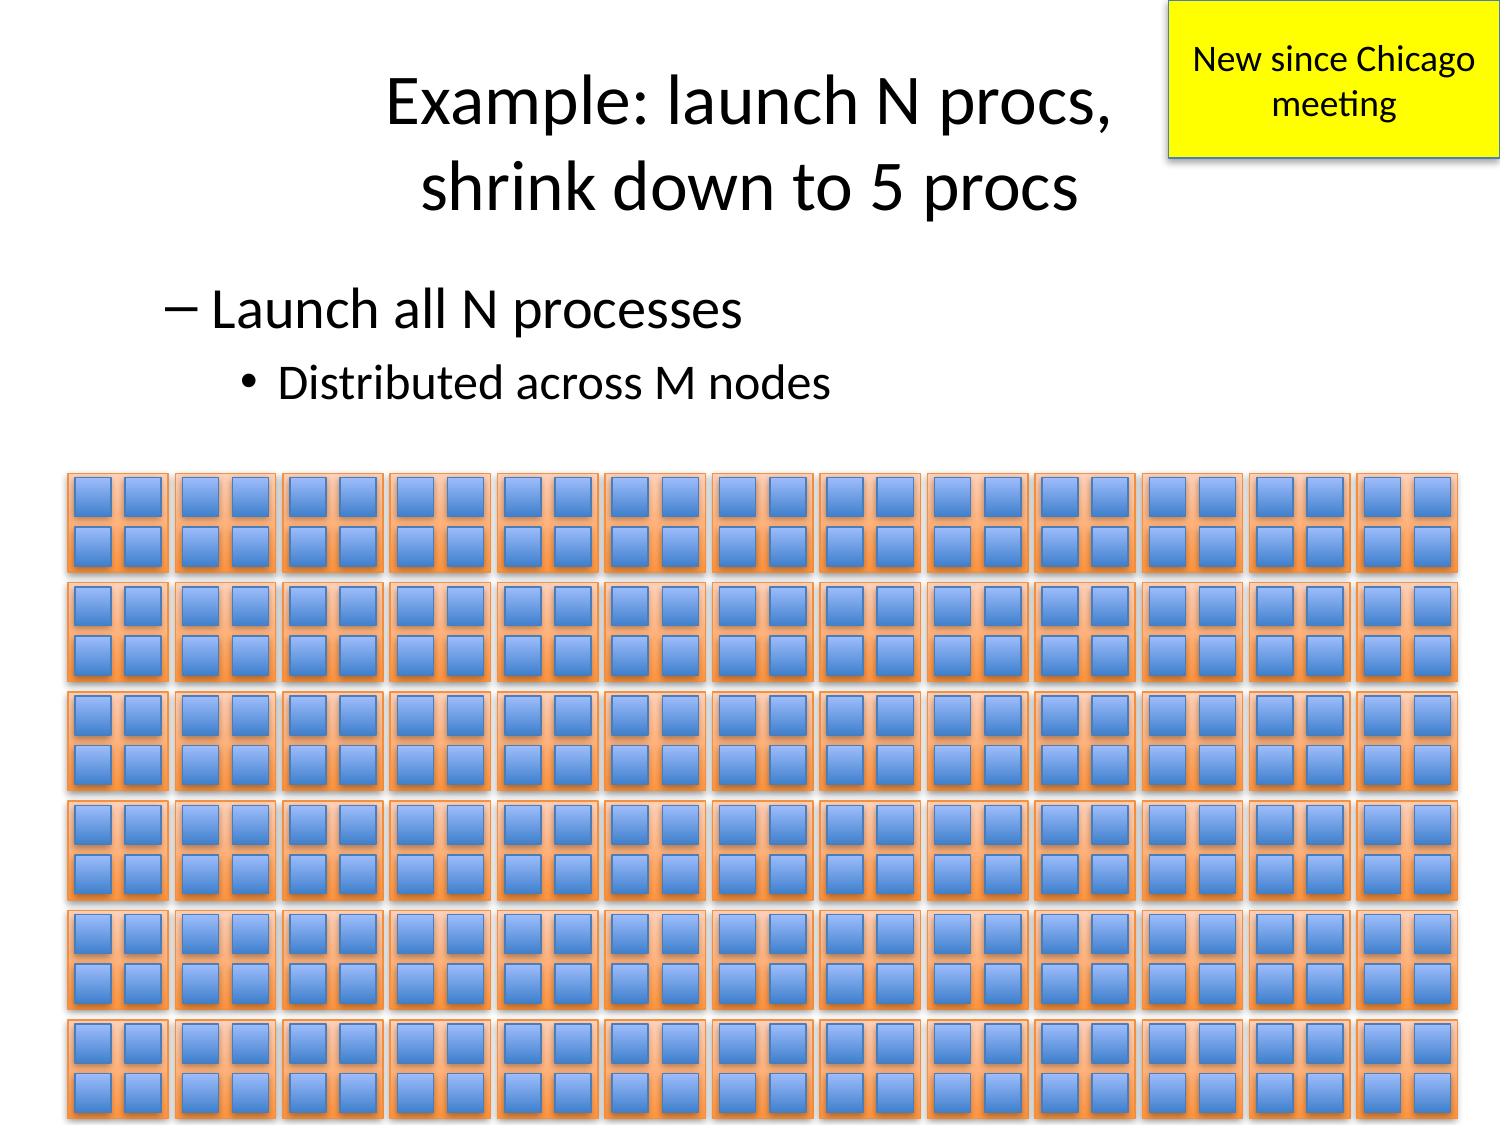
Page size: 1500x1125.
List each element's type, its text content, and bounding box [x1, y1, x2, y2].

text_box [604, 800, 706, 901]
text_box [712, 691, 814, 791]
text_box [282, 691, 384, 791]
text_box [282, 582, 384, 682]
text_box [282, 910, 384, 1010]
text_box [712, 473, 814, 573]
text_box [1142, 910, 1243, 1010]
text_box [1356, 582, 1458, 682]
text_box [389, 910, 491, 1010]
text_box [1249, 691, 1351, 791]
title Example: launch N procs, shrink down to 5 procs [75, 45, 1425, 233]
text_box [497, 800, 599, 901]
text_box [604, 1019, 706, 1119]
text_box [1034, 691, 1136, 791]
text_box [67, 582, 169, 682]
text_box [282, 1019, 384, 1119]
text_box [175, 691, 276, 791]
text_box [927, 691, 1029, 791]
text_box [1249, 910, 1351, 1010]
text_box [67, 691, 169, 791]
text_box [1142, 473, 1243, 573]
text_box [927, 473, 1029, 573]
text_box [175, 800, 276, 901]
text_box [712, 800, 814, 901]
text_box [389, 1019, 491, 1119]
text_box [819, 800, 921, 901]
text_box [389, 582, 491, 682]
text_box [1356, 1019, 1458, 1119]
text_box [819, 473, 921, 573]
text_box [712, 1019, 814, 1119]
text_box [604, 910, 706, 1010]
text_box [67, 473, 169, 573]
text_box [927, 582, 1029, 682]
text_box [1356, 473, 1458, 573]
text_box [1034, 1019, 1136, 1119]
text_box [389, 691, 491, 791]
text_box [282, 800, 384, 901]
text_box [1034, 800, 1136, 901]
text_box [1249, 1019, 1351, 1119]
list Launch all N processes Distributed across M nodes [75, 262, 1425, 472]
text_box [1356, 691, 1458, 791]
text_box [175, 910, 276, 1010]
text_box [497, 582, 599, 682]
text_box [282, 473, 384, 573]
text_box New since Chicago meeting [1168, 0, 1500, 159]
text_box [1034, 582, 1136, 682]
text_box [389, 800, 491, 901]
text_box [389, 473, 491, 573]
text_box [1249, 800, 1351, 901]
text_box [1142, 582, 1243, 682]
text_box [497, 473, 599, 573]
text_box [497, 691, 599, 791]
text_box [497, 910, 599, 1010]
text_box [1356, 800, 1458, 901]
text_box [1142, 1019, 1243, 1119]
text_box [927, 910, 1029, 1010]
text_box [1249, 473, 1351, 573]
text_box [604, 691, 706, 791]
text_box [819, 1019, 921, 1119]
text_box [67, 910, 169, 1010]
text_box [175, 582, 276, 682]
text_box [1034, 473, 1136, 573]
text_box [604, 582, 706, 682]
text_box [604, 473, 706, 573]
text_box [1249, 582, 1351, 682]
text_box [497, 1019, 599, 1119]
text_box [712, 910, 814, 1010]
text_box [67, 1019, 169, 1119]
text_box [1356, 910, 1458, 1010]
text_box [1034, 910, 1136, 1010]
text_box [1142, 800, 1243, 901]
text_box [67, 800, 169, 901]
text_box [175, 473, 276, 573]
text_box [819, 582, 921, 682]
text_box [927, 1019, 1029, 1119]
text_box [819, 691, 921, 791]
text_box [712, 582, 814, 682]
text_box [819, 910, 921, 1010]
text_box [1142, 691, 1243, 791]
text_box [175, 1019, 276, 1119]
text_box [927, 800, 1029, 901]
